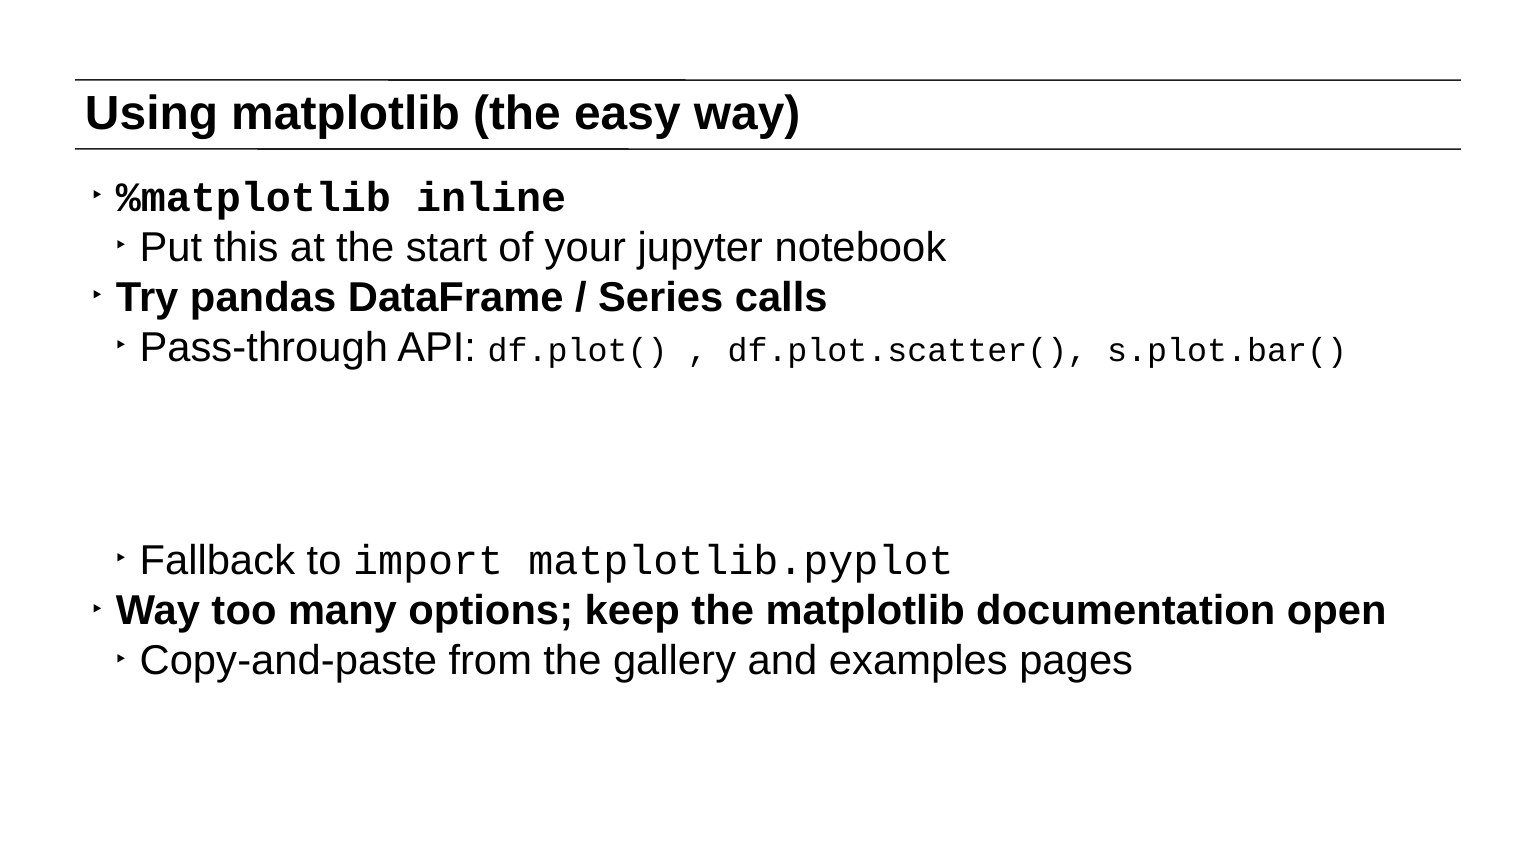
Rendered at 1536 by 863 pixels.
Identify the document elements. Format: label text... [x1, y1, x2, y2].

title Using matplotlib (the easy way) [76, 82, 1369, 160]
list %matplotlib inline Put this at the start of your jupyter notebook Try pandas DataFrame / Series calls Pass-through API: df.plot() , df.plot.scatter(), s.plot.bar() Fallback to import matplotlib.pyplot Way too many options; keep the matplotlib documentation open Copy-and-paste from the gallery and examples pages [76, 160, 1460, 823]
